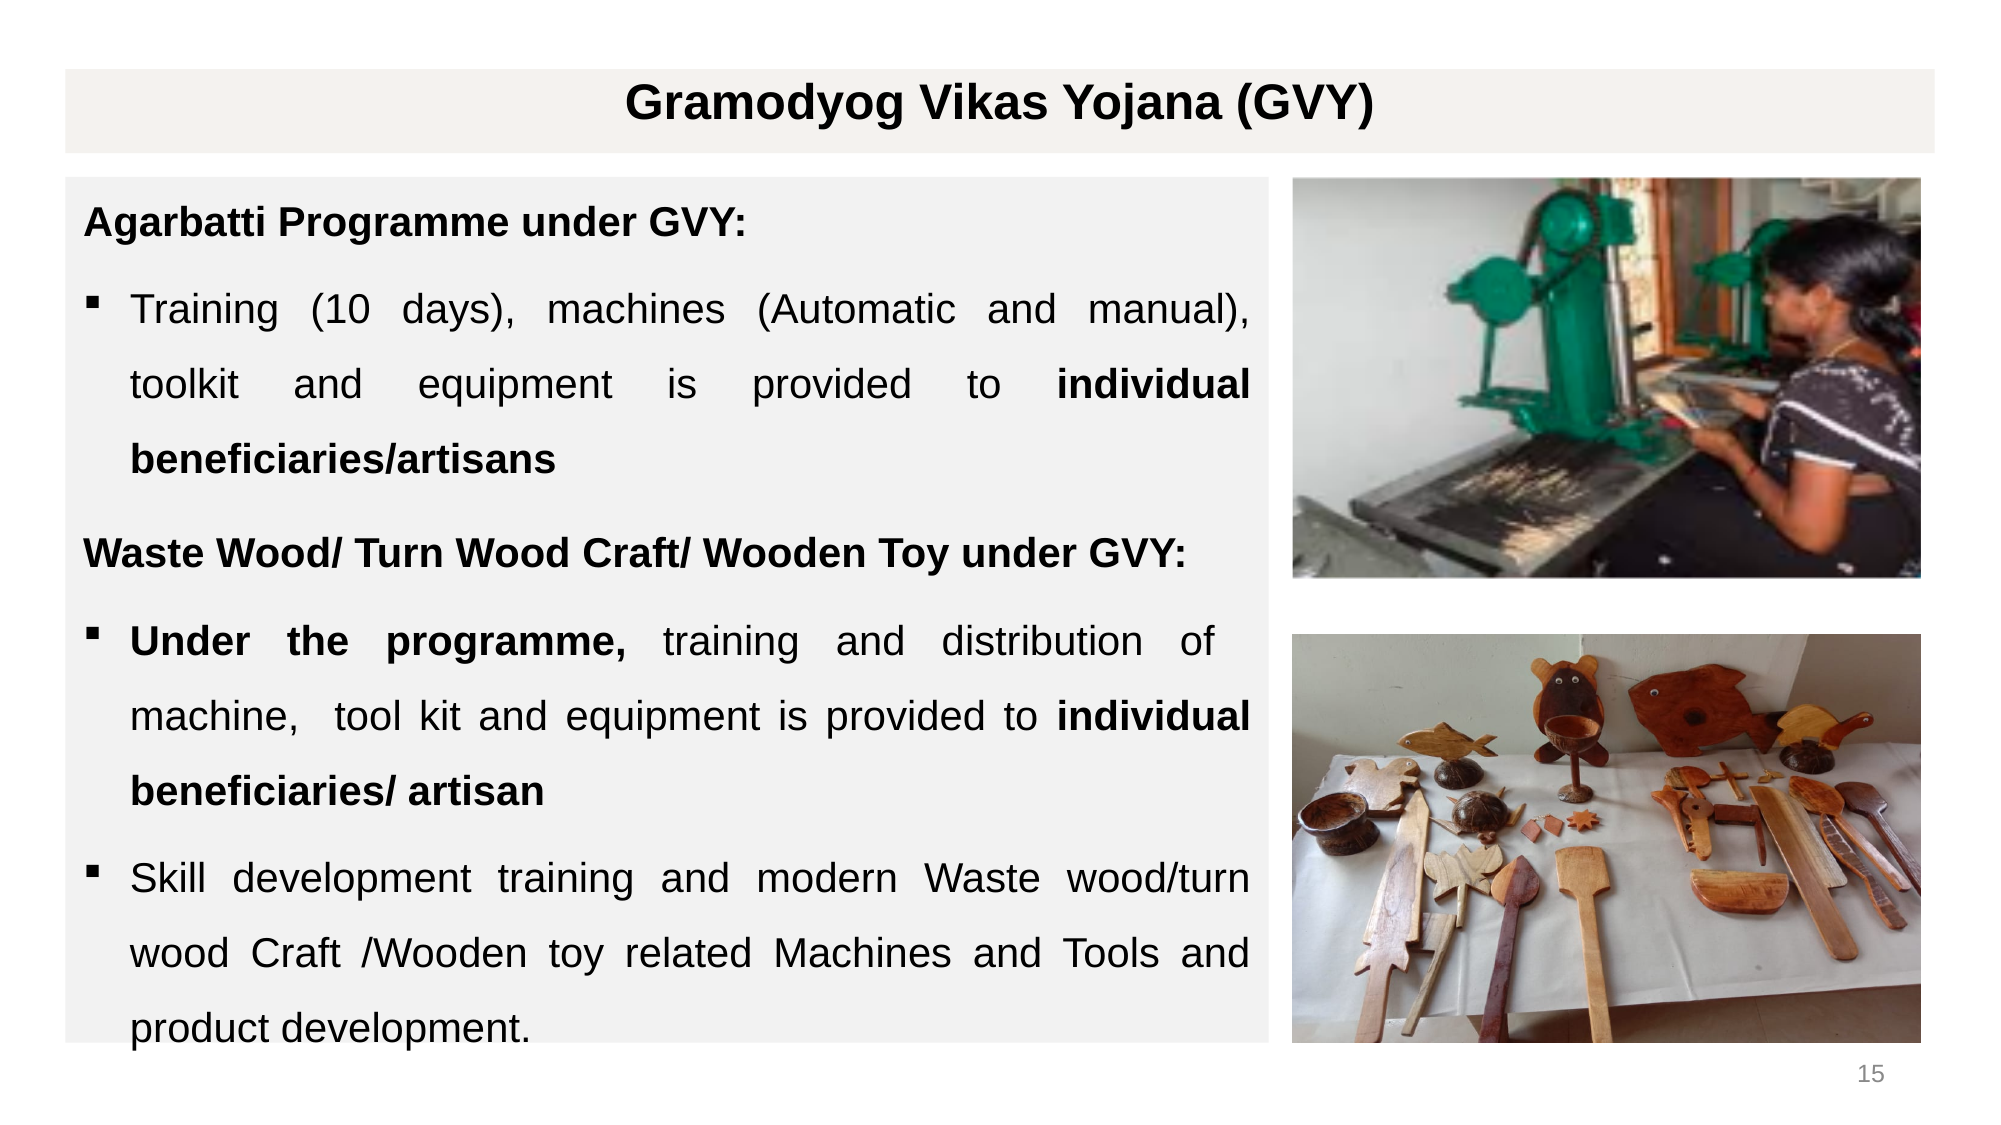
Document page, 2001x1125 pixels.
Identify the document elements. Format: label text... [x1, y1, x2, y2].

text_box Agarbatti Programme under GVY: Training (10 days), machines (Automatic and manual), toolkit and equipment is provided to individual beneficiaries/artisans Waste Wood/ Turn Wood Craft/ Wooden Toy under GVY: Under the programme, training and distribution of machine, tool kit and equipment is provided to individual beneficiaries/ artisan Skill development training and modern Waste wood/turn wood Craft /Wooden toy related Machines and Tools and product development. [65, 176, 1269, 1043]
text_box Gramodyog Vikas Yojana (GVY) [65, 69, 1935, 154]
slide_number 15 [1433, 1052, 1900, 1103]
picture [1292, 634, 1921, 1043]
picture [1292, 176, 1921, 581]
